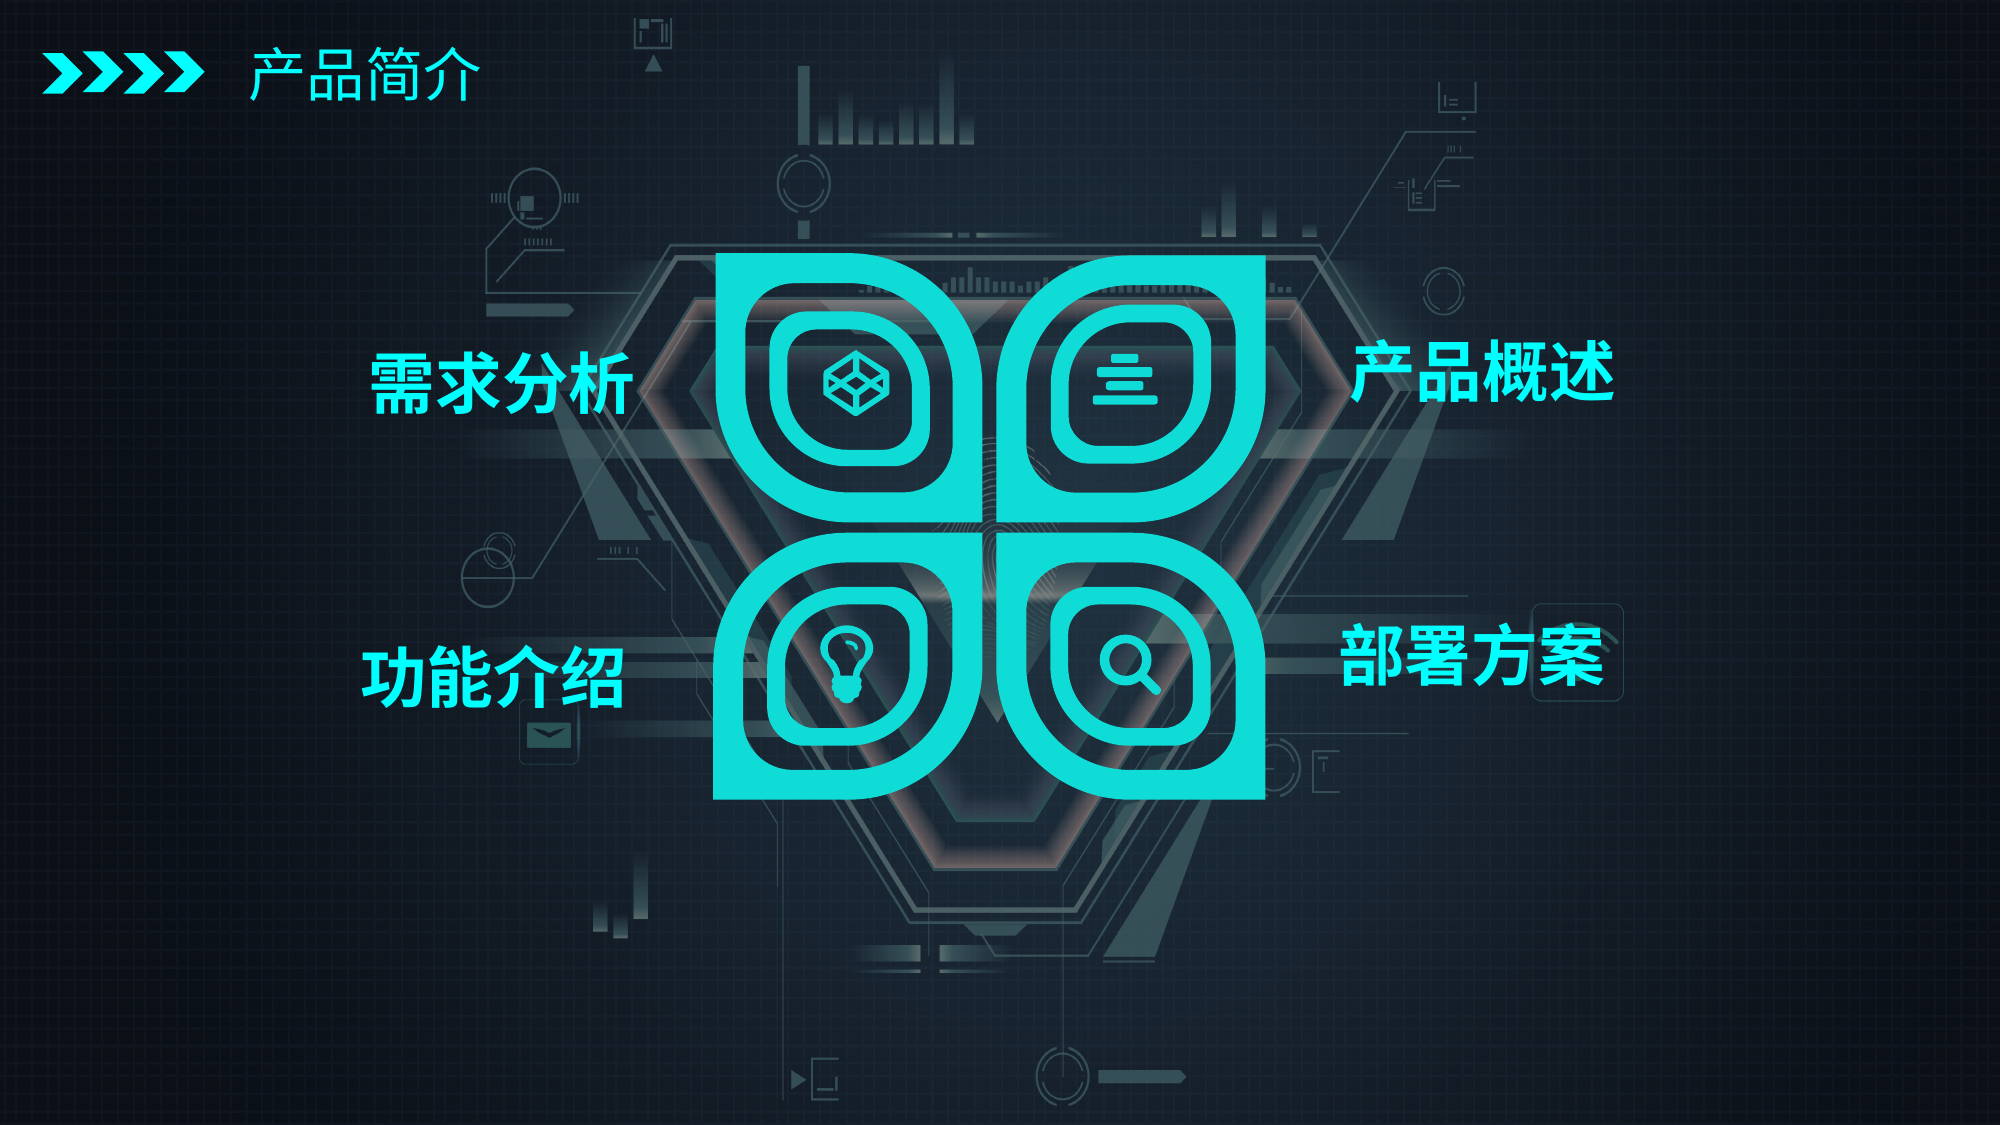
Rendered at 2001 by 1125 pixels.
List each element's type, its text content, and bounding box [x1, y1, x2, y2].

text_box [713, 253, 1266, 800]
text_box 需求分析 [210, 311, 695, 422]
text_box 产品概述 [1266, 311, 1617, 410]
text_box 产品简介 [233, 30, 803, 116]
picture [0, 0, 2000, 1125]
text_box 功能介绍 [201, 605, 687, 716]
text_box 部署方案 [1279, 596, 1642, 695]
